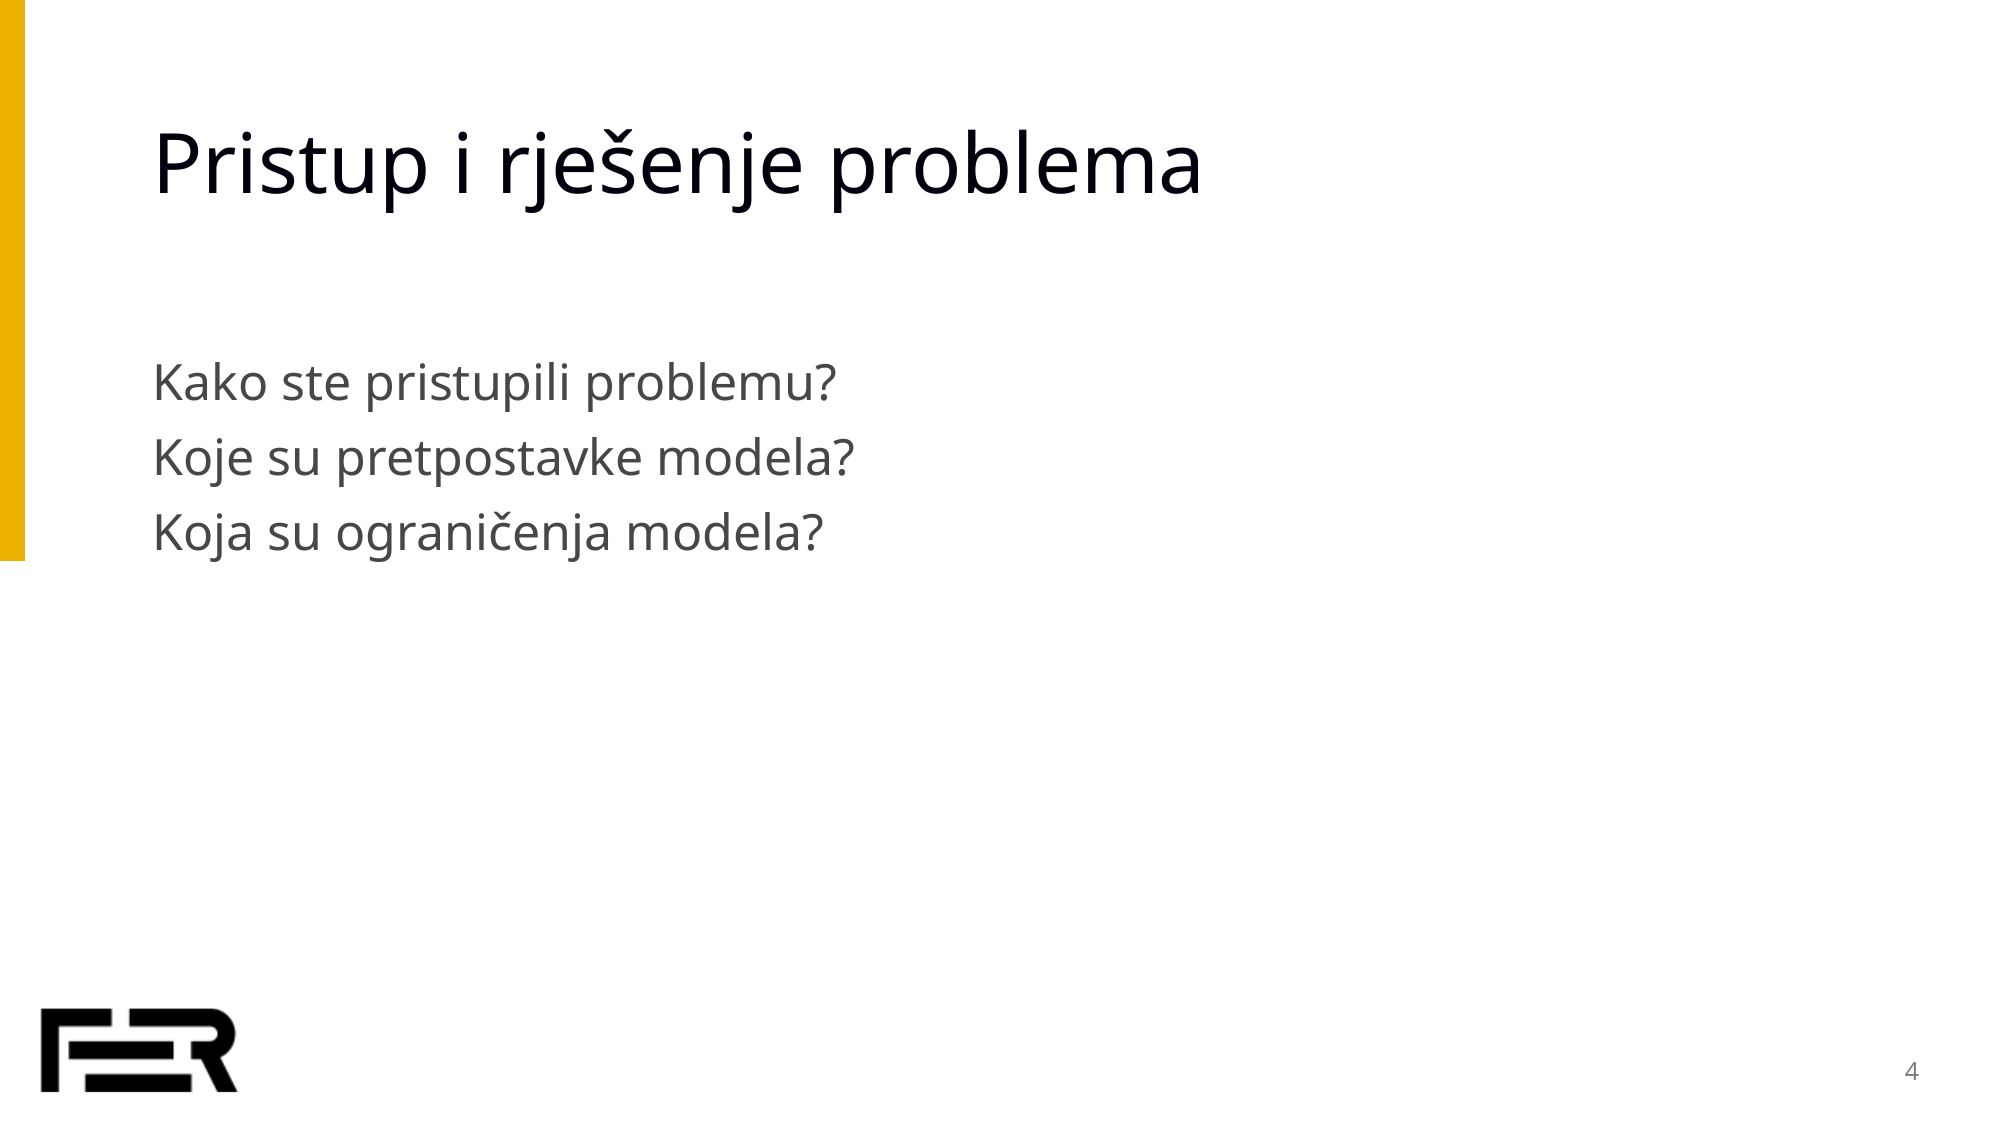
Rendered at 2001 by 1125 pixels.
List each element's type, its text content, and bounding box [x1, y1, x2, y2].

subtitle Kako ste pristupili problemu? Koje su pretpostavke modela? Koja su ograničenja modela? [137, 350, 1299, 721]
picture [39, 1007, 249, 1102]
slide_number 4 [1484, 1042, 1935, 1103]
title Pristup i rješenje problema [137, 114, 1654, 326]
